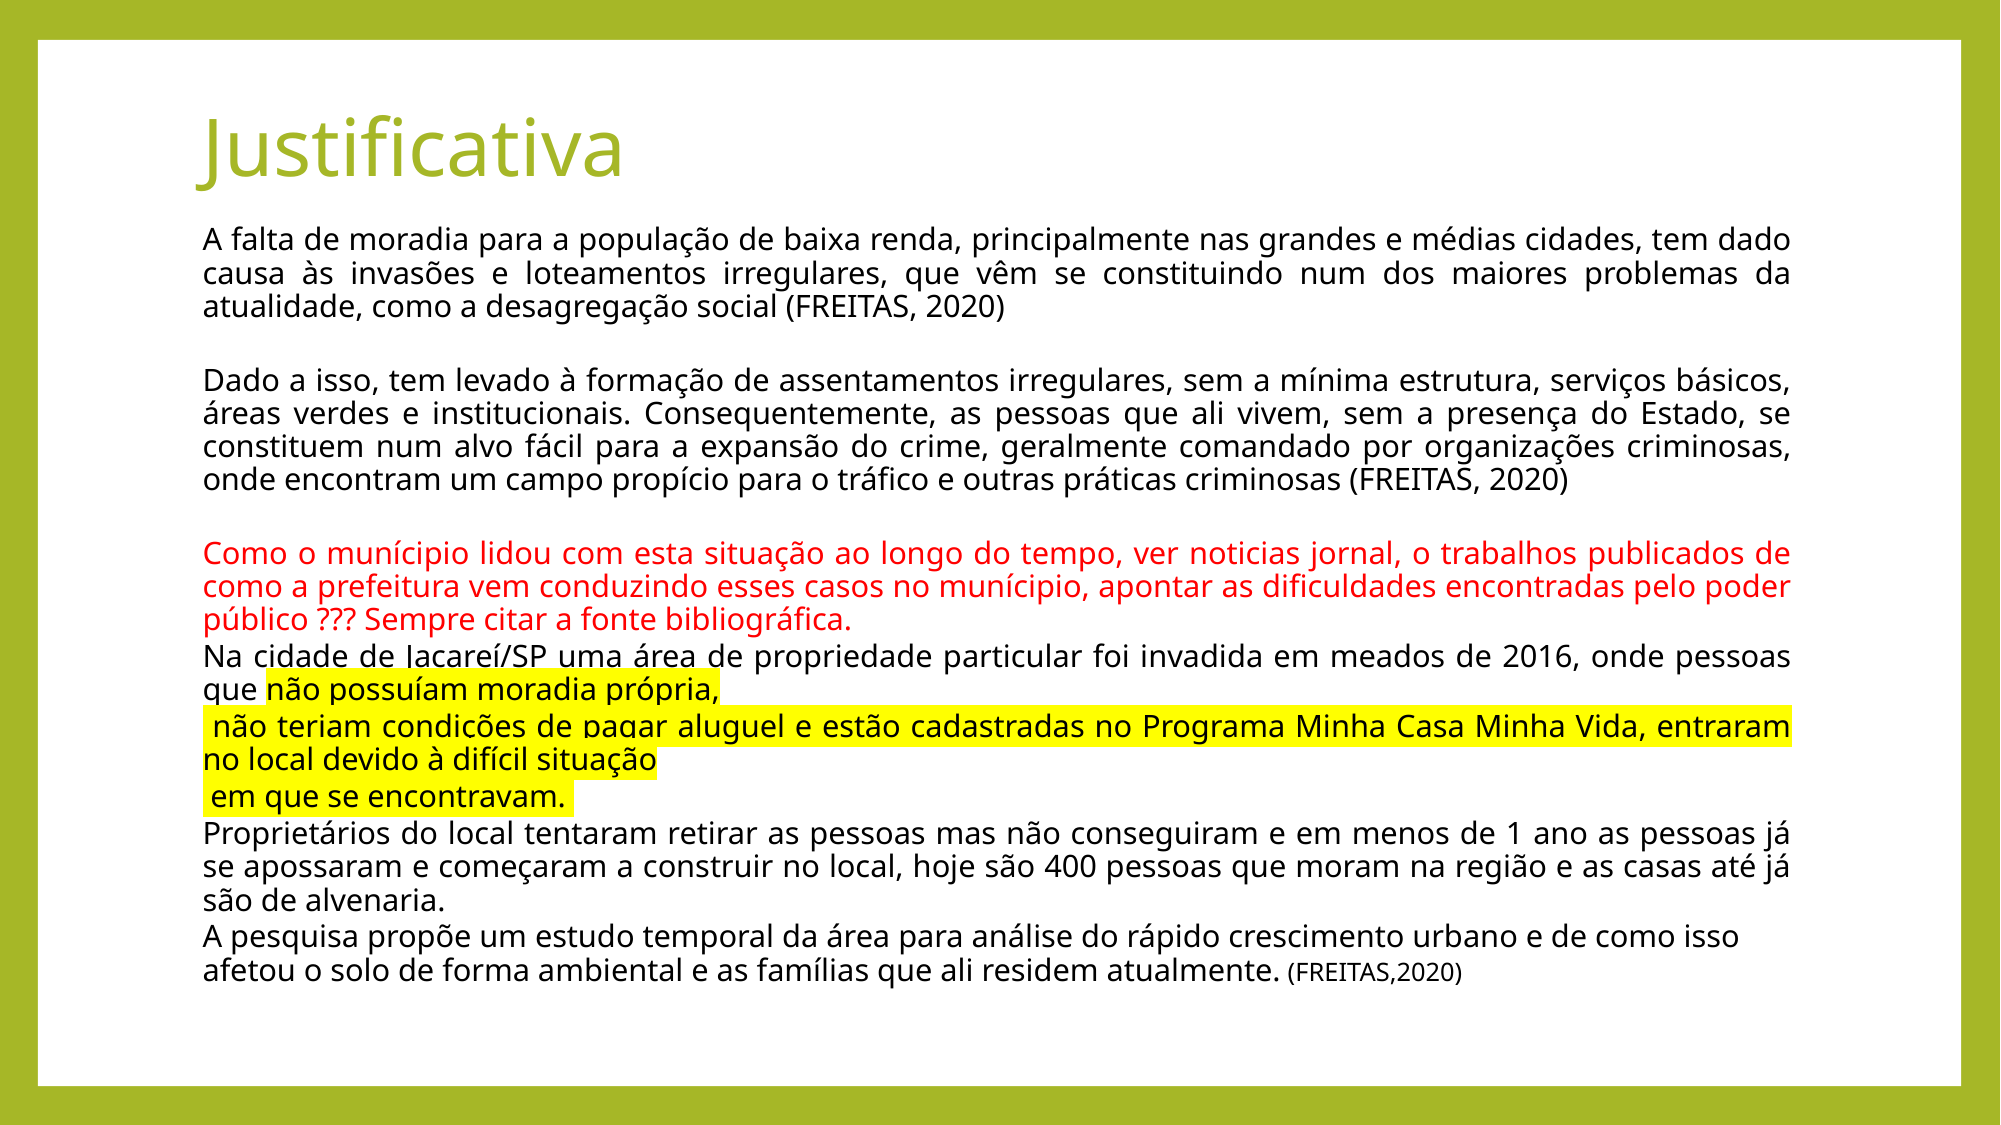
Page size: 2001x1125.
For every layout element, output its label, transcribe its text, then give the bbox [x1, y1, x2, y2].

title Justificativa [187, 99, 1808, 202]
list A falta de moradia para a população de baixa renda, principalmente nas grandes e médias cidades, tem dado causa às invasões e loteamentos irregulares, que vêm se constituindo num dos maiores problemas da atualidade, como a desagregação social (FREITAS, 2020) Dado a isso, tem levado à formação de assentamentos irregulares, sem a mínima estrutura, serviços básicos, áreas verdes e institucionais. Consequentemente, as pessoas que ali vivem, sem a presença do Estado, se constituem num alvo fácil para a expansão do crime, geralmente comandado por organizações criminosas, onde encontram um campo propício para o tráfico e outras práticas criminosas (FREITAS, 2020) Como o munícipio lidou com esta situação ao longo do tempo, ver noticias jornal, o trabalhos publicados de como a prefeitura vem conduzindo esses casos no munícipio, apontar as dificuldades encontradas pelo poder público ??? Sempre citar a fonte bibliográfica. Na cidade de Jacareí/SP uma área de propriedade particular foi invadida em meados de 2016, onde pessoas que não possuíam moradia própria, não teriam condições de pagar aluguel e estão cadastradas no Programa Minha Casa Minha Vida, entraram no local devido à difícil situação em que se encontravam. Proprietários do local tentaram retirar as pessoas mas não conseguiram e em menos de 1 ano as pessoas já se apossaram e começaram a construir no local, hoje são 400 pessoas que moram na região e as casas até já são de alvenaria. A pesquisa propõe um estudo temporal da área para análise do rápido crescimento urbano e de como isso afetou o solo de forma ambiental e as famílias que ali residem atualmente. (FREITAS,2020) [187, 216, 1808, 1022]
